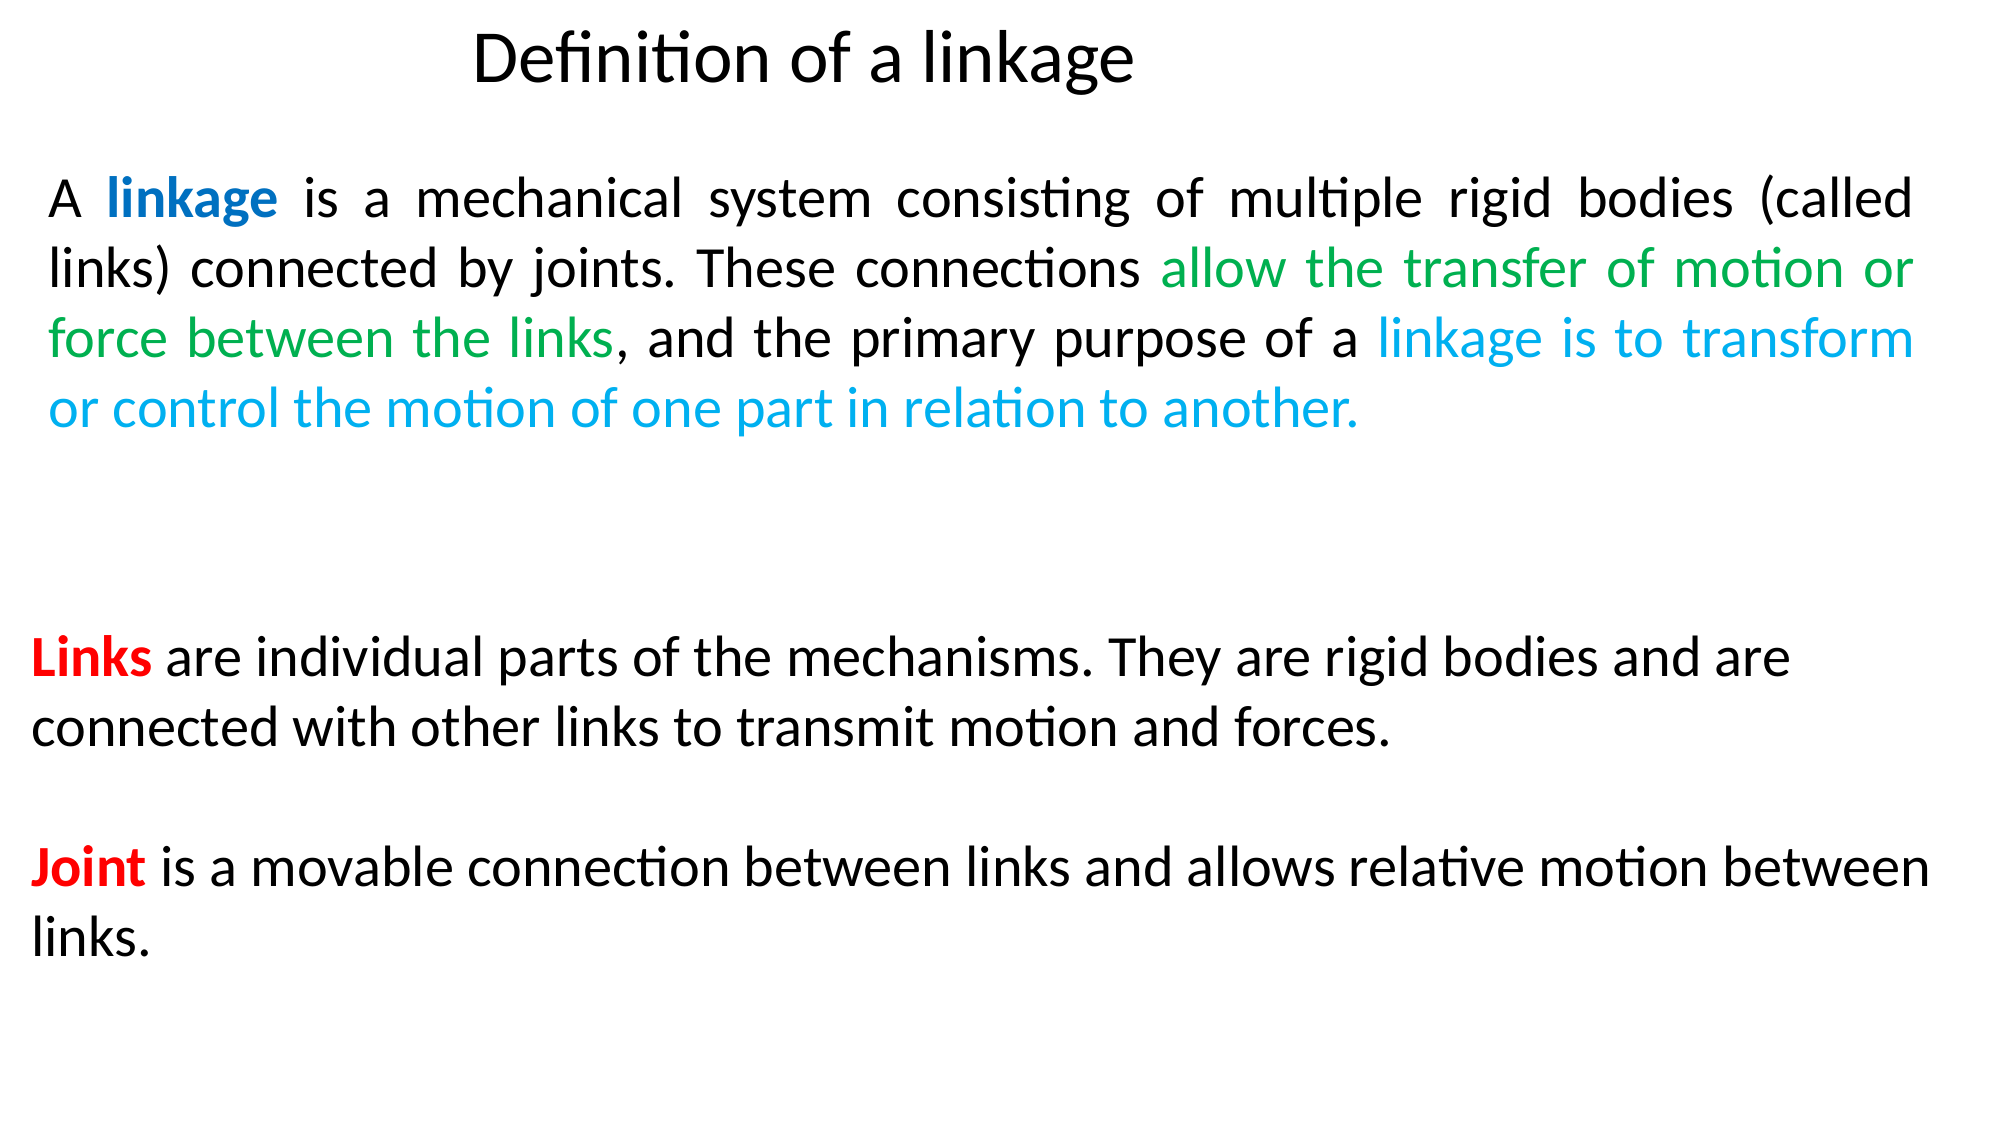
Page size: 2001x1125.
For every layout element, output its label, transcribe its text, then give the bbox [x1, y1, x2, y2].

text_box Links are individual parts of the mechanisms. They are rigid bodies and are connected with other links to transmit motion and forces. Joint is a movable connection between links and allows relative motion between links. [16, 610, 1948, 976]
text_box A linkage is a mechanical system consisting of multiple rigid bodies (called links) connected by joints. These connections allow the transfer of motion or force between the links, and the primary purpose of a linkage is to transform or control the motion of one part in relation to another. [33, 152, 1930, 447]
text_box Definition of a linkage [457, 0, 1458, 105]
